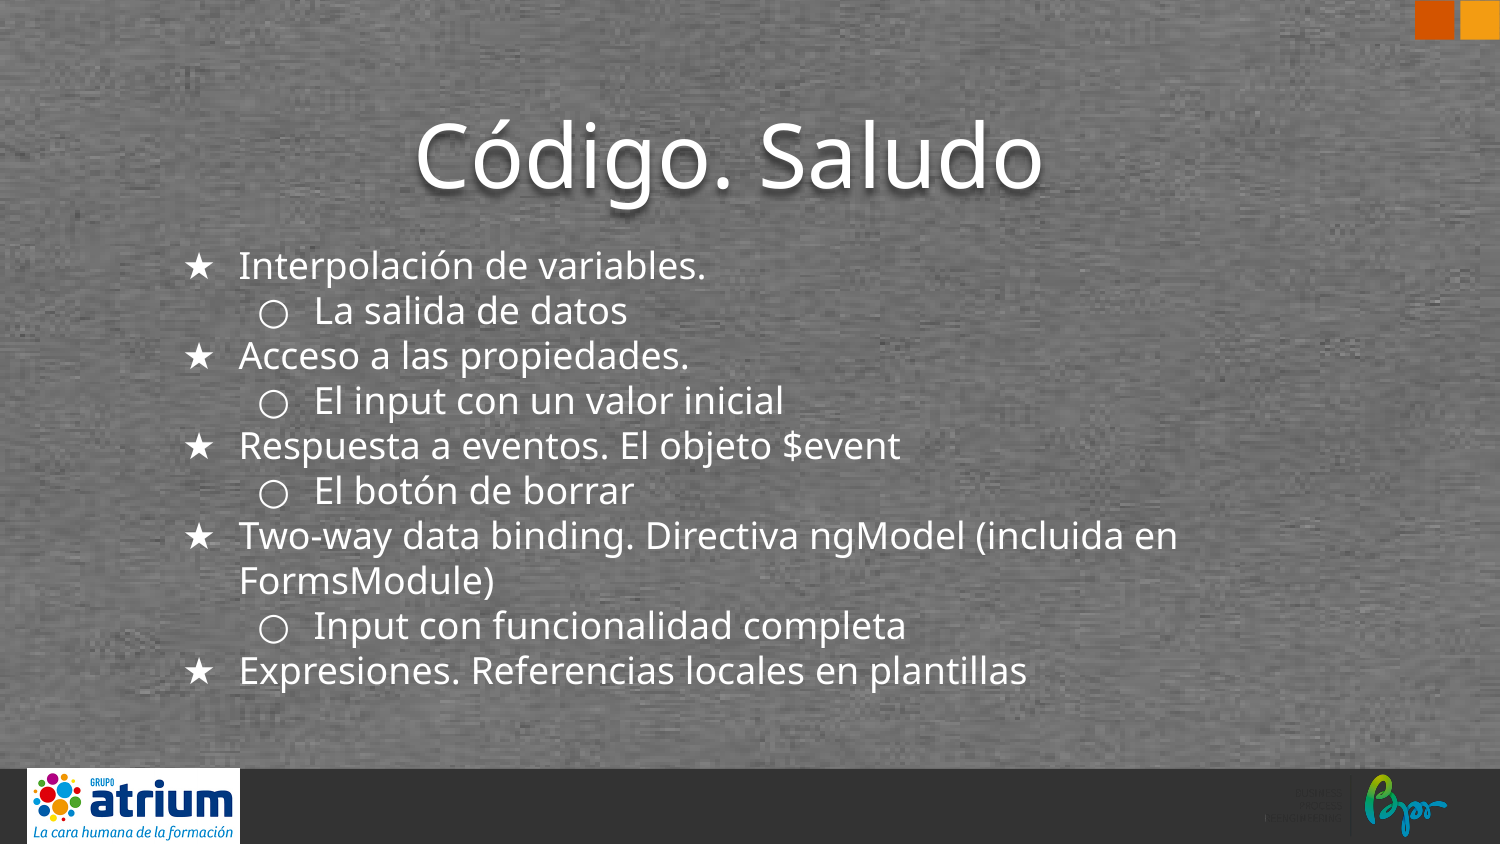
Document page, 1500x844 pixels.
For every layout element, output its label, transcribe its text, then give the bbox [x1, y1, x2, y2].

title Código. Saludo [86, 10, 1373, 295]
picture [1257, 769, 1455, 843]
text_box Interpolación de variables. La salida de datos Acceso a las propiedades. El input con un valor inicial Respuesta a eventos. El objeto $event El botón de borrar Two-way data binding. Directiva ngModel (incluida en FormsModule) Input con funcionalidad completa Expresiones. Referencias locales en plantillas [148, 259, 1406, 720]
picture [0, 0, 1500, 844]
